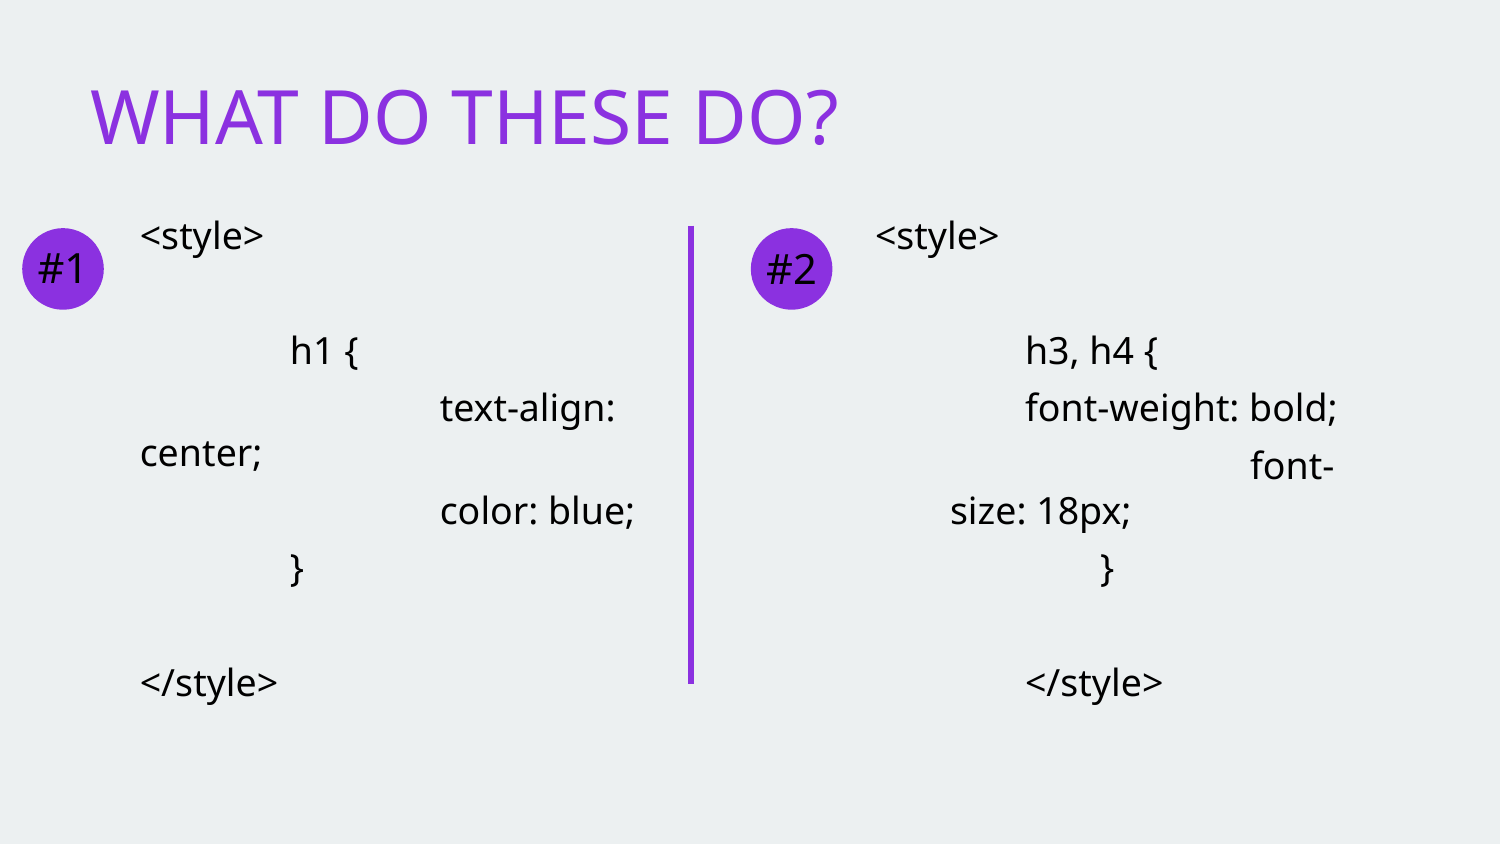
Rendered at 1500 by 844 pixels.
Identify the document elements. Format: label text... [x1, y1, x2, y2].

text_box [760, 295, 823, 310]
text_box <style> h1 { text-align: center; color: blue; } </style> [124, 196, 682, 713]
text_box #1 [22, 228, 104, 307]
text_box <style> h3, h4 { font-weight: bold; font-size: 18px; } </style> [860, 196, 1418, 713]
title WHAT DO THESE DO? [75, 33, 1425, 175]
text_box #2 [736, 240, 847, 295]
text_box [762, 228, 821, 240]
